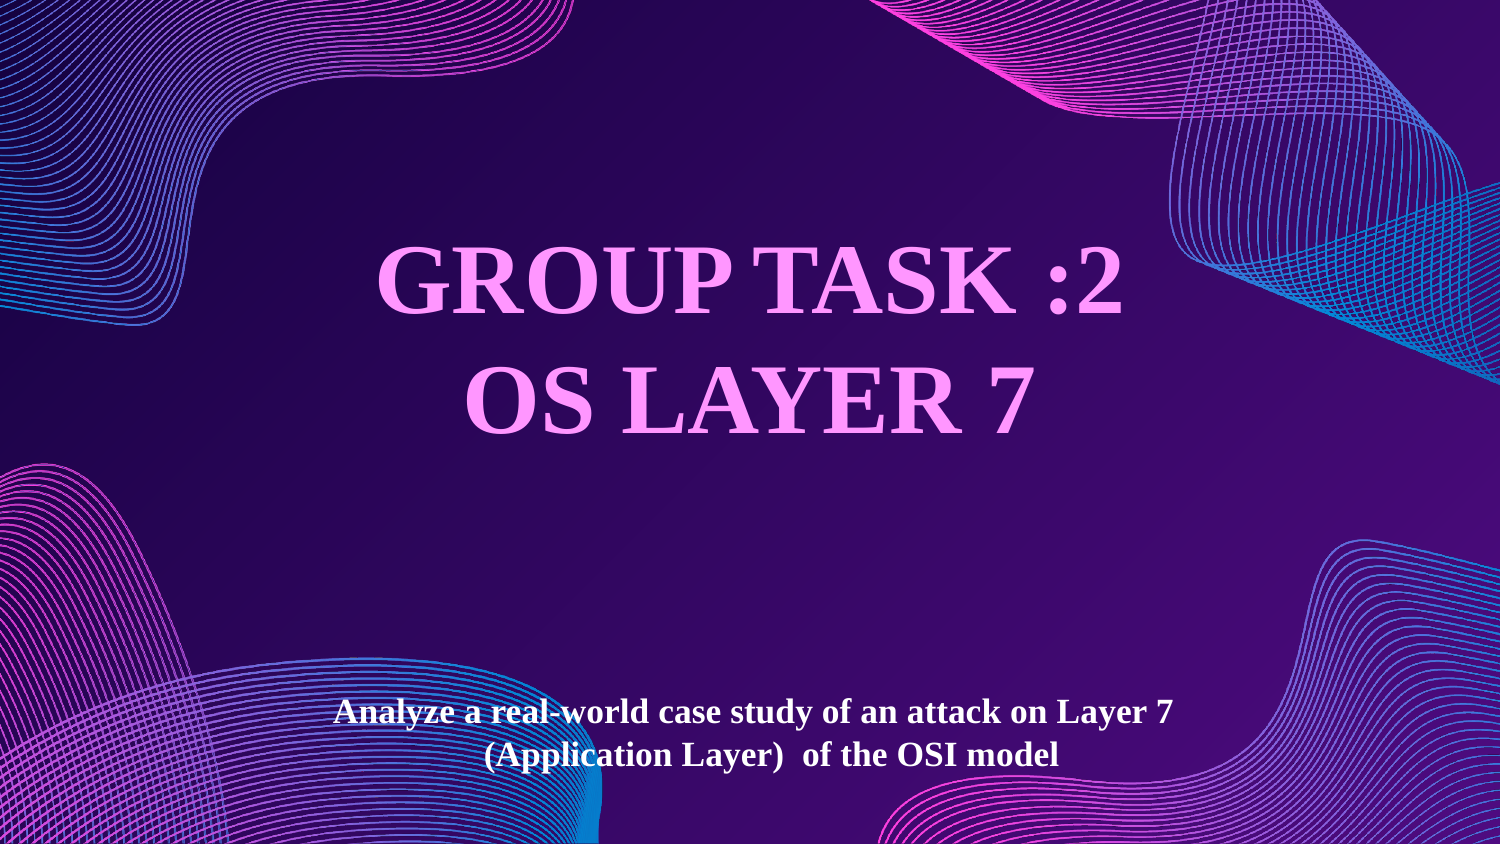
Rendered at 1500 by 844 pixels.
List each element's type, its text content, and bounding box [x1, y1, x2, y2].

picture [0, 745, 1500, 844]
title GROUP TASK :2 OS LAYER 7 [331, 198, 1169, 646]
picture [0, 0, 1500, 673]
subtitle Analyze a real-world case study of an attack on Layer 7 (Application Layer) of the OSI model [0, 673, 1500, 745]
